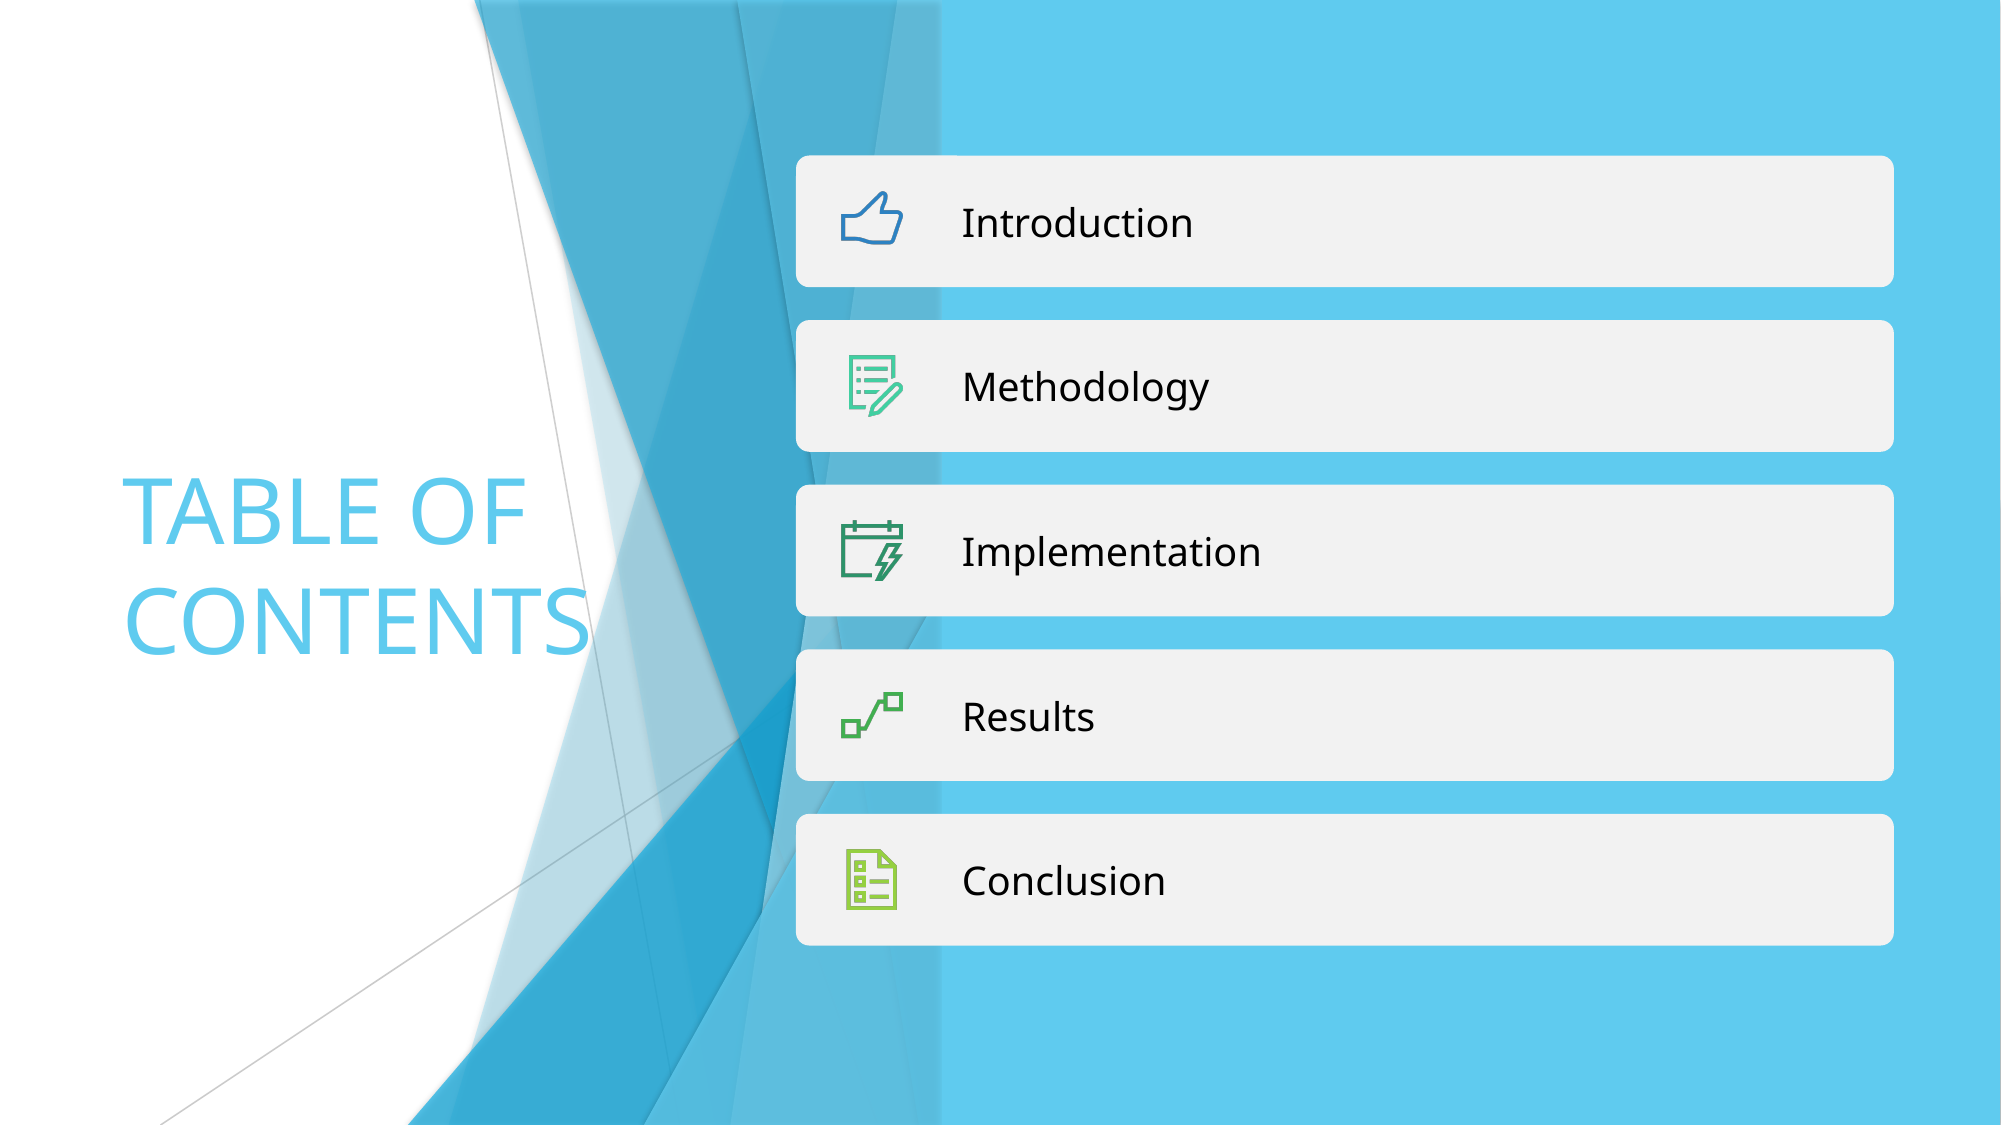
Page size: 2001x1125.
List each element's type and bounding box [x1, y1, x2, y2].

text_box [795, 154, 1895, 947]
text_box [0, 0, 157, 1125]
text_box [945, 0, 2000, 1125]
text_box [160, 0, 944, 1125]
